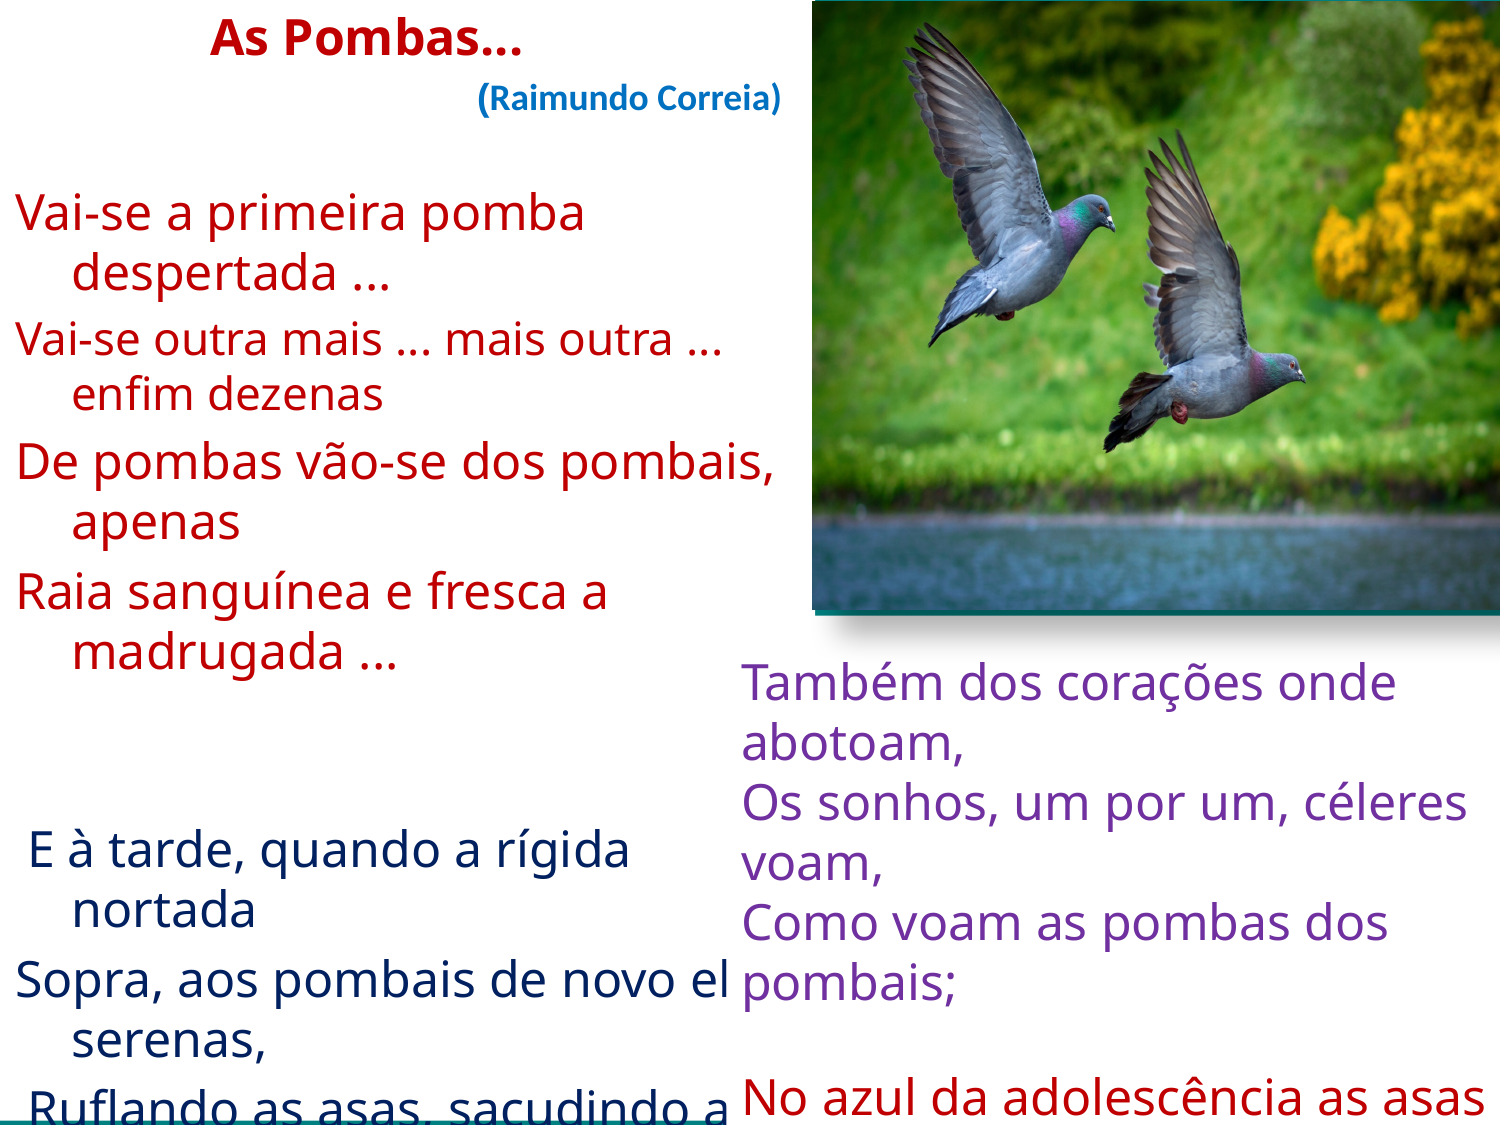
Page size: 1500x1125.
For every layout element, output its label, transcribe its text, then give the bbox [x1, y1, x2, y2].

list As Pombas... (Raimundo Correia) Vai-se a primeira pomba despertada ... Vai-se outra mais ... mais outra ... enfim dezenas De pombas vão-se dos pombais, apenas Raia sanguínea e fresca a madrugada ... E à tarde, quando a rígida nortada Sopra, aos pombais de novo elas, serenas, Ruflando as asas, sacudindo as penas, Voltam todas em bando e em revoada... [0, 0, 811, 1121]
picture [812, 1, 1500, 611]
text_box Também dos corações onde abotoam, Os sonhos, um por um, céleres voam, Como voam as pombas dos pombais; No azul da adolescência as asas soltam, Fogem... Mas aos pombais as pombas voltam, E eles aos corações não voltam mais... [726, 615, 1500, 1125]
